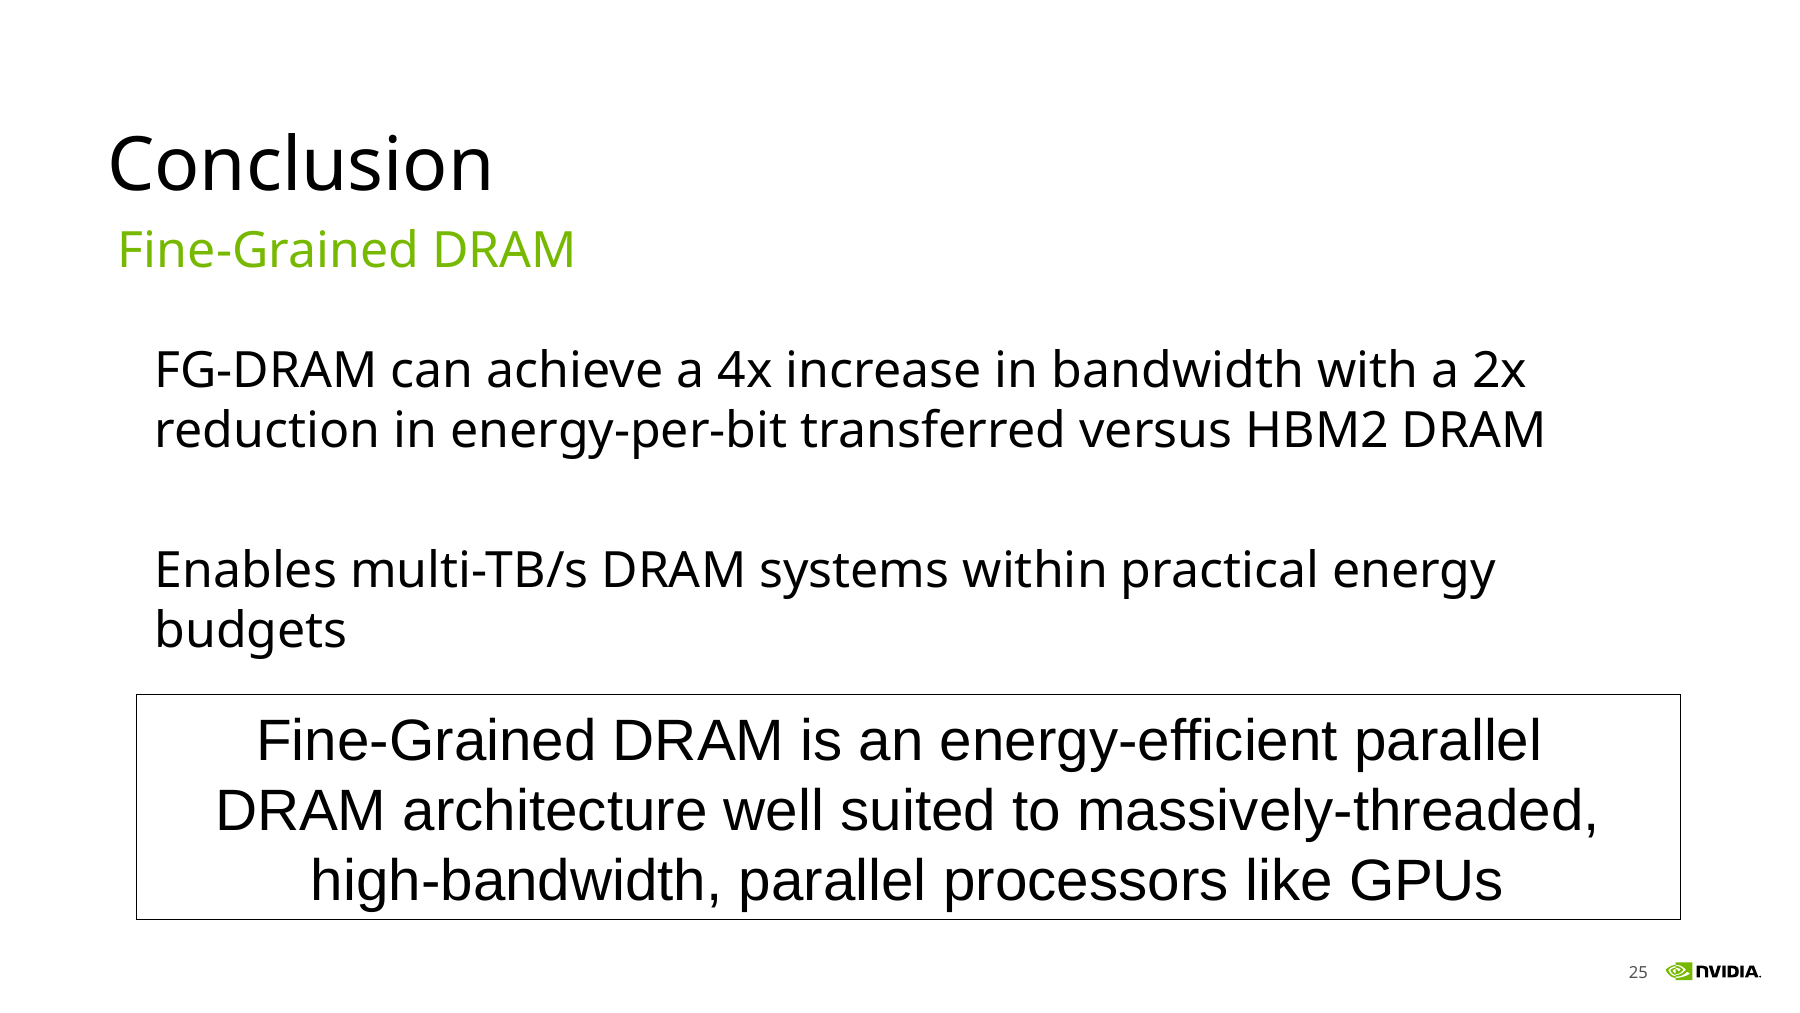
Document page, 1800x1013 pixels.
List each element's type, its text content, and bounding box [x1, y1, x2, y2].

list FG-DRAM can achieve a 4x increase in bandwidth with a 2x reduction in energy-per-bit transferred versus HBM2 DRAM Enables multi-TB/s DRAM systems within practical energy budgets [136, 268, 1684, 948]
text_box Fine-Grained DRAM is an energy-efficient parallel DRAM architecture well suited to massively-threaded, high-bandwidth, parallel processors like GPUs [136, 694, 1681, 920]
list Fine-Grained DRAM [99, 208, 1548, 284]
list Conclusion [89, 106, 1537, 207]
